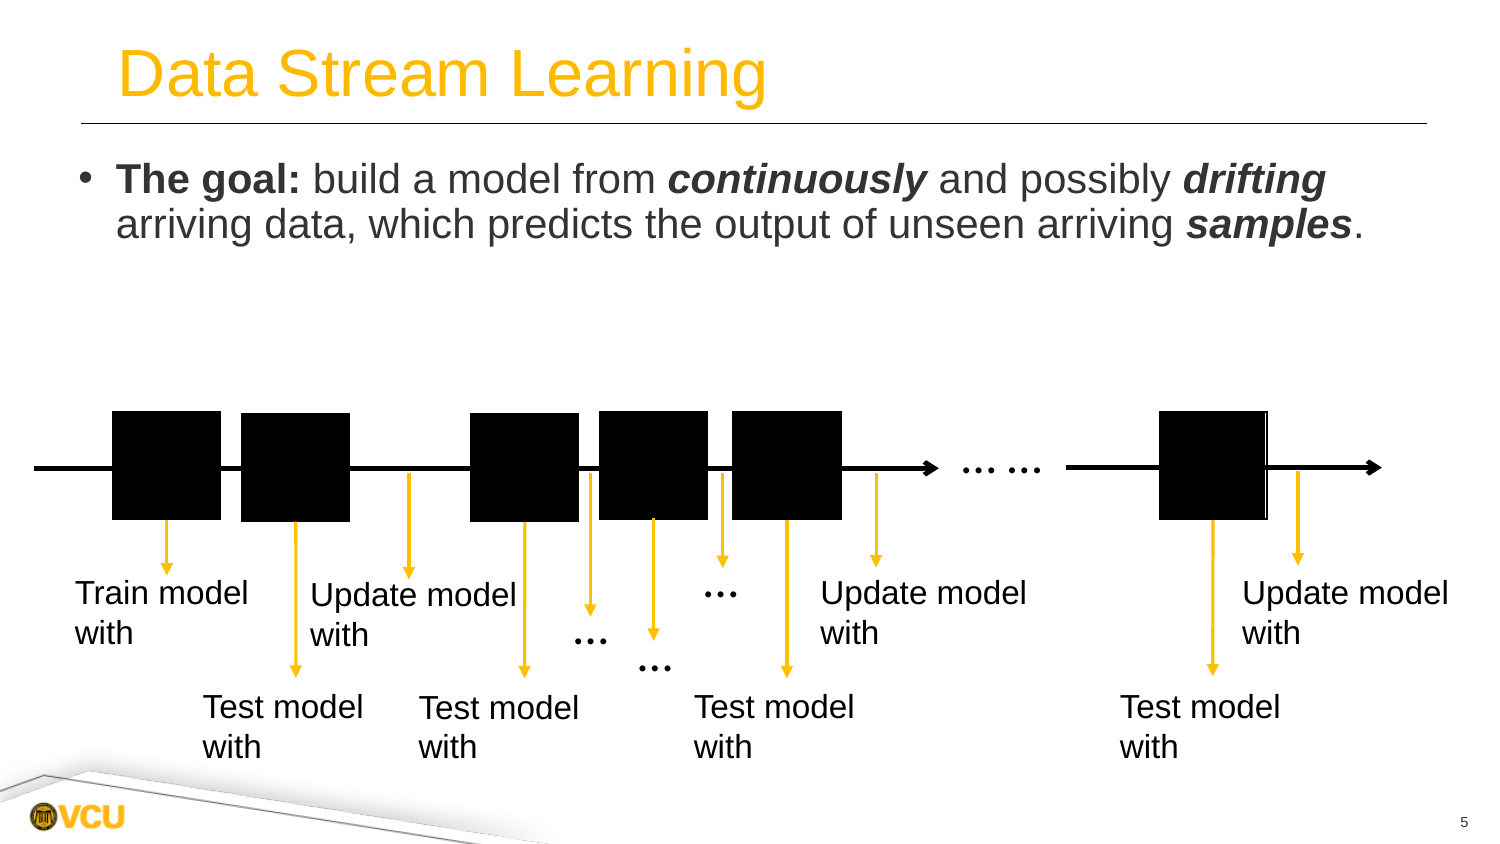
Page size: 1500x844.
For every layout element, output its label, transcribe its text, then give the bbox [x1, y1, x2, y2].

text_box … [623, 614, 682, 689]
text_box … [558, 587, 618, 663]
text_box The goal: build a model from continuously and possibly drifting arriving data, which predicts the output of unseen arriving samples. [63, 150, 1397, 279]
text_box … [688, 539, 748, 615]
title Data Stream Learning [103, 31, 1397, 137]
slide_number 5 [1145, 798, 1484, 844]
text_box … … [946, 415, 1069, 491]
